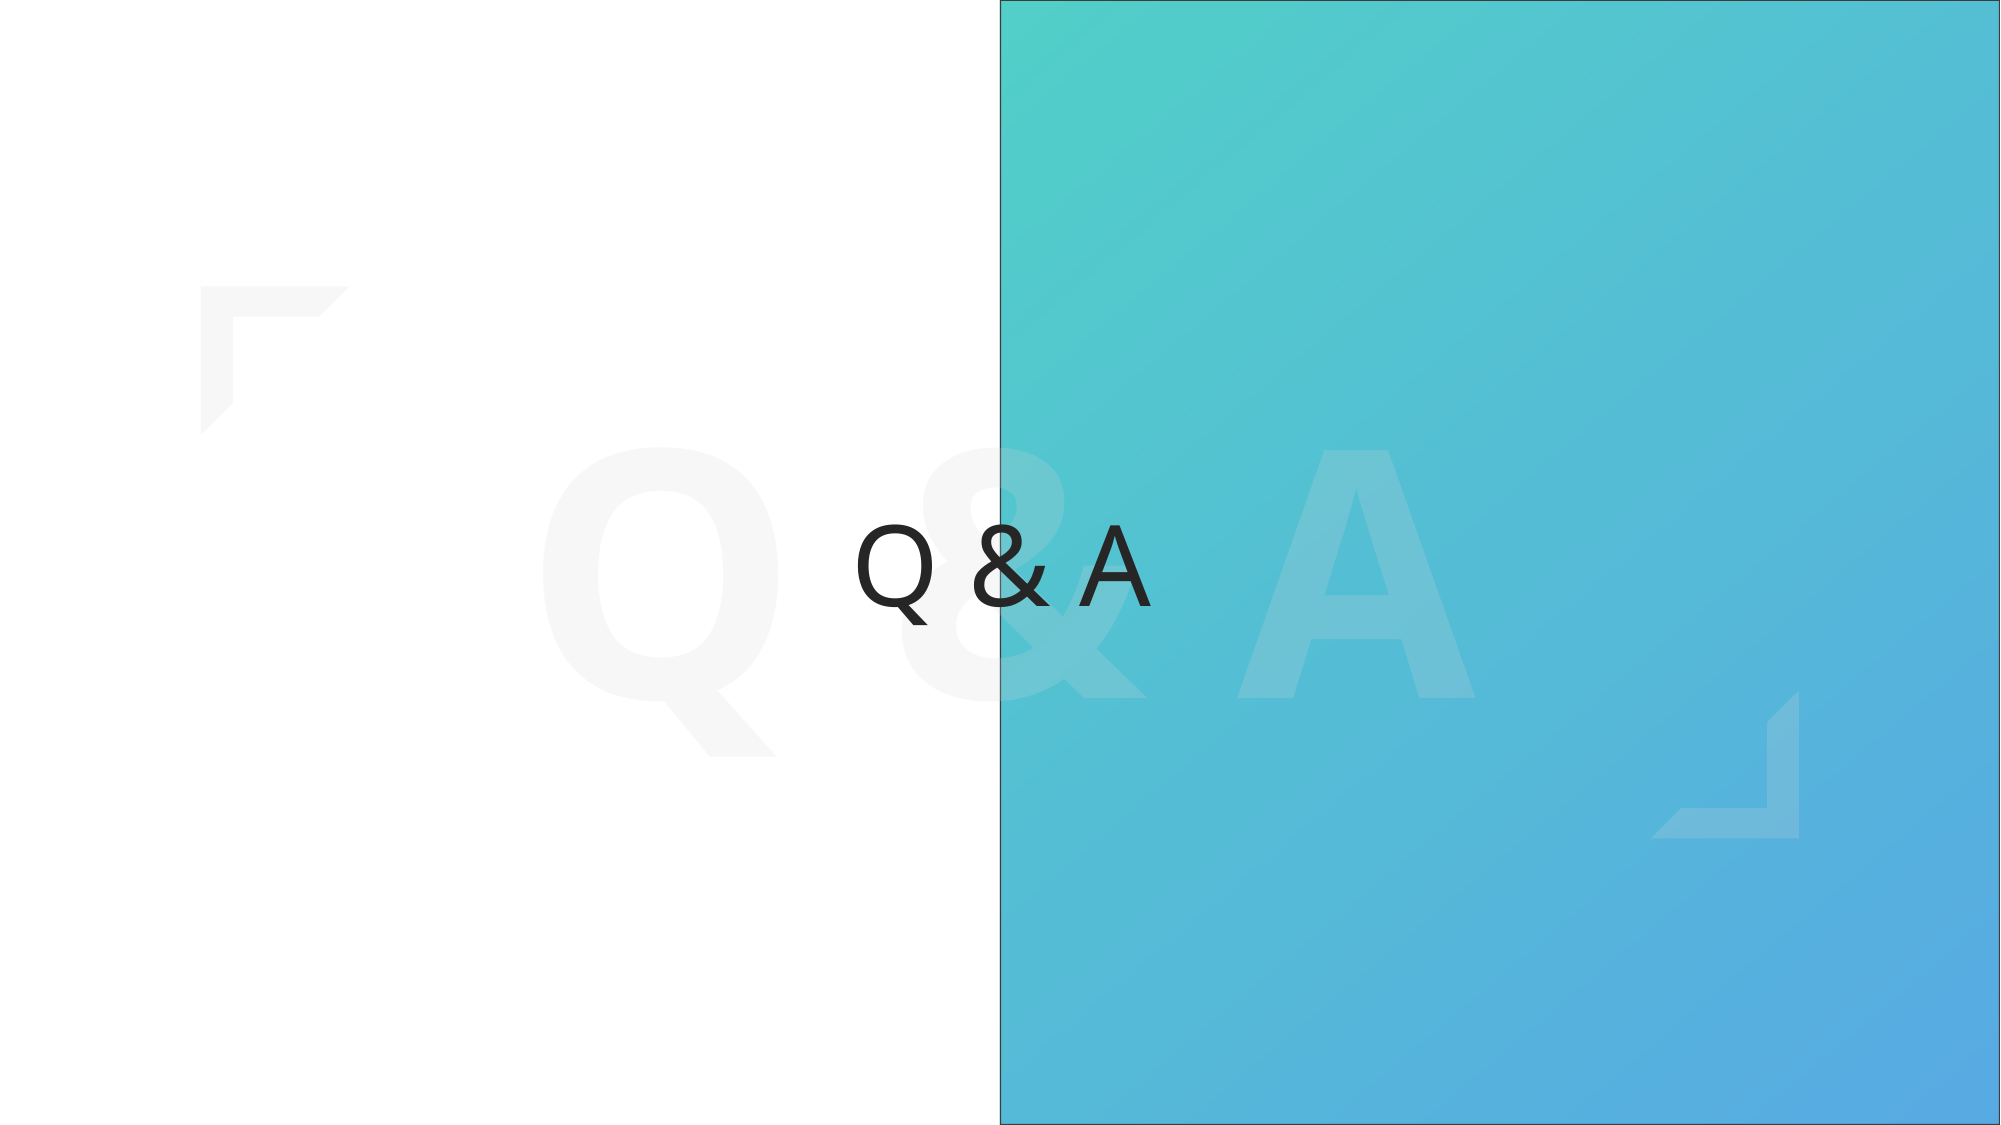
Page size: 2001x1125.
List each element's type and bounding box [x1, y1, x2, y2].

text_box [200, 286, 1799, 839]
text_box [999, 0, 2000, 1125]
